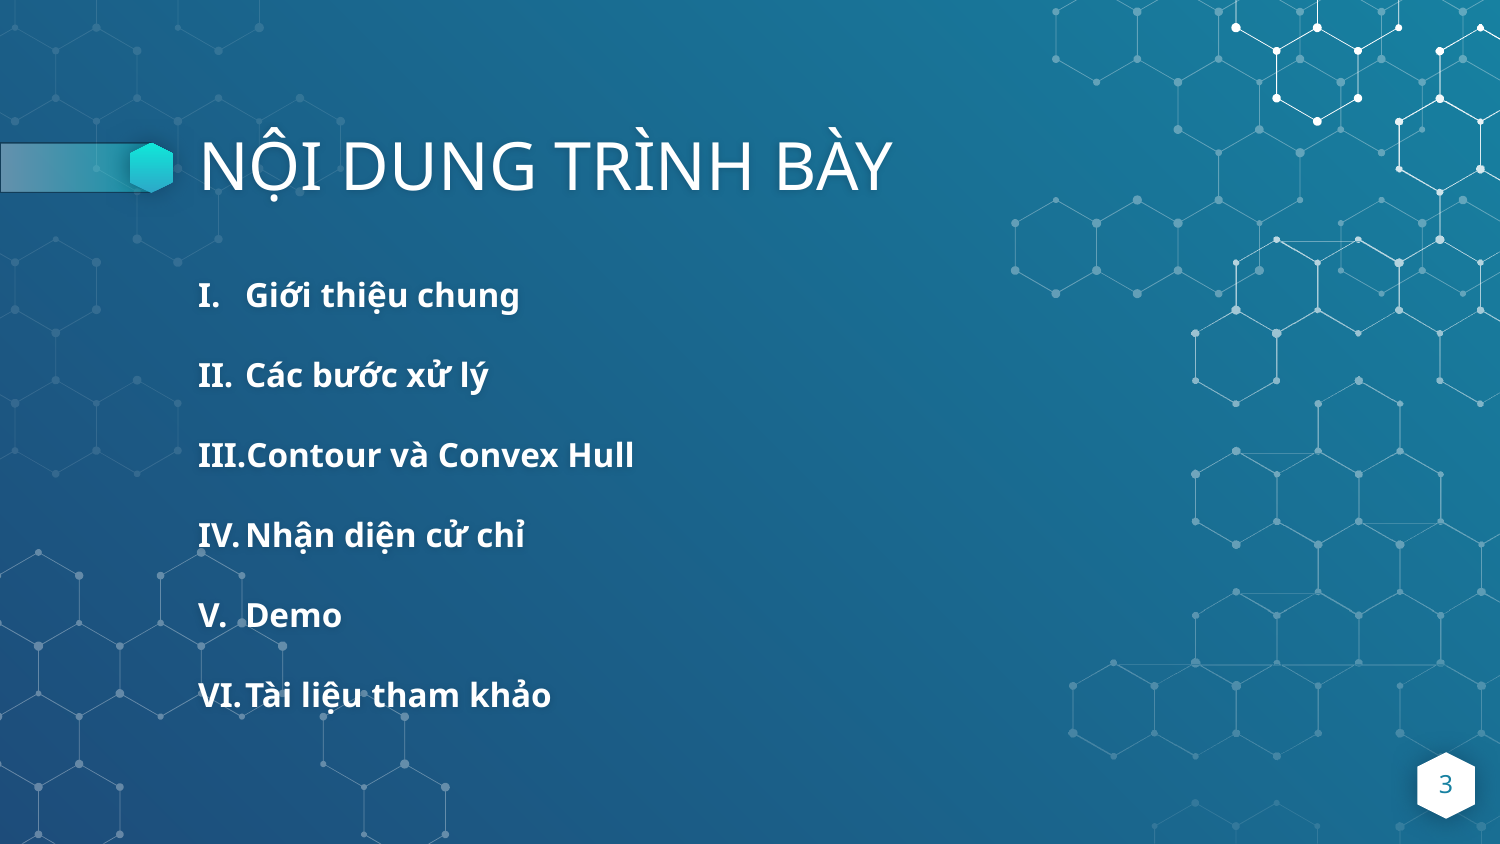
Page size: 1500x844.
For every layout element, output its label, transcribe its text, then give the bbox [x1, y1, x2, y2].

title NỘI DUNG TRÌNH BÀY [198, 140, 1302, 198]
list Giới thiệu chung Các bước xử lý Contour và Convex Hull Nhận diện cử chỉ Demo Tài liệu tham khảo [198, 234, 1302, 733]
slide_number 3 [1417, 752, 1475, 819]
